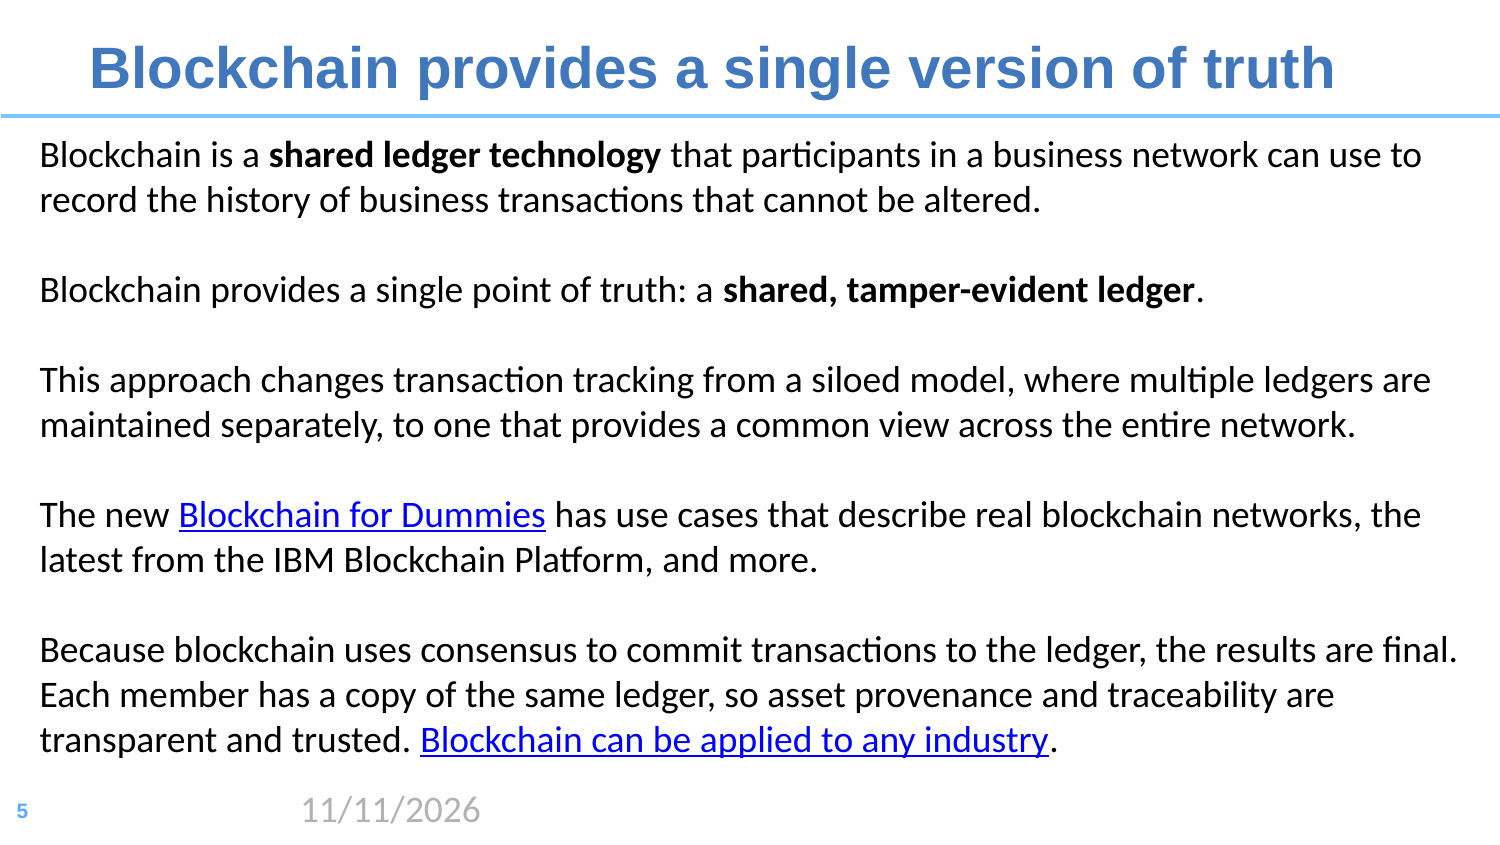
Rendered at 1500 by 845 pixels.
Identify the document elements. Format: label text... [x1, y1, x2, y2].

slide_number 5 [12, 797, 45, 826]
text_box Blockchain is a shared ledger technology that participants in a business network can use to record the history of business transactions that cannot be altered. Blockchain provides a single point of truth: a shared, tamper-evident ledger. This approach changes transaction tracking from a siloed model, where multiple ledgers are maintained separately, to one that provides a common view across the entire network. The new Blockchain for Dummies has use cases that describe real blockchain networks, the latest from the IBM Blockchain Platform, and more. Because blockchain uses consensus to commit transactions to the ledger, the results are final. Each member has a copy of the same ledger, so asset provenance and traceability are transparent and trusted. Blockchain can be applied to any industry. [24, 122, 1479, 768]
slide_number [300, 784, 645, 828]
title Blockchain provides a single version of truth [89, 27, 1350, 122]
